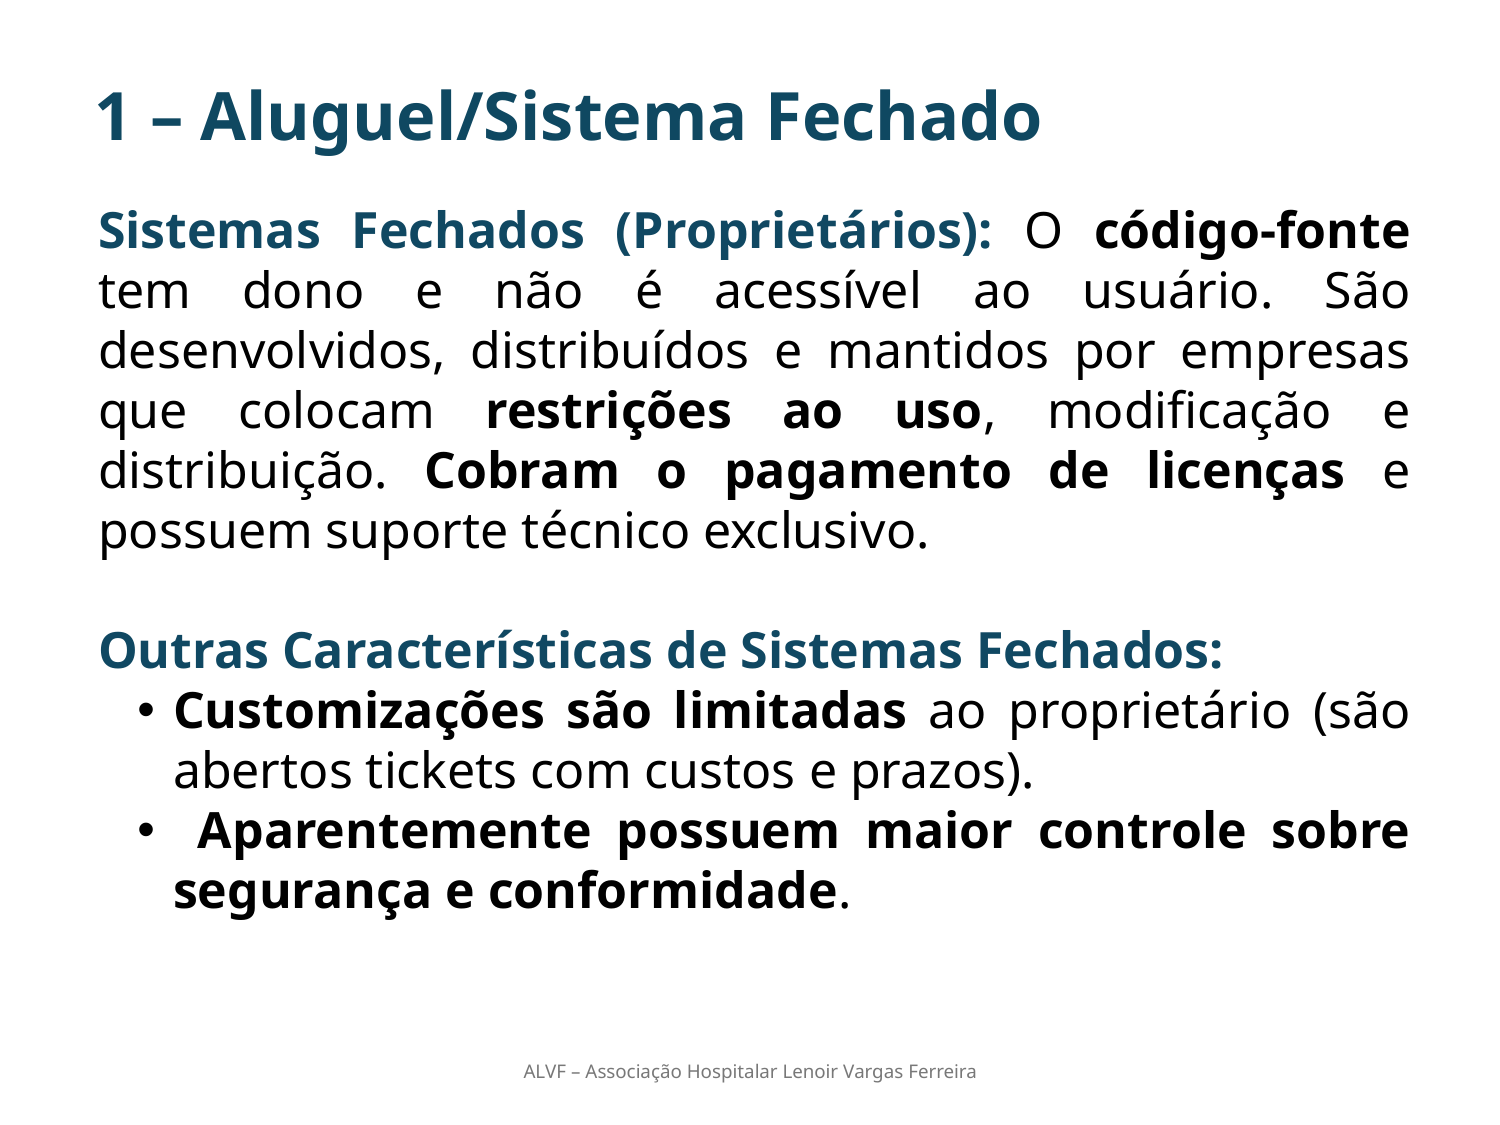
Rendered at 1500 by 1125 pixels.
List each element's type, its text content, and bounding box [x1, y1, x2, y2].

footer ALVF – Associação Hospitalar Lenoir Vargas Ferreira [496, 1042, 1004, 1103]
text_box 1 – Aluguel/Sistema Fechado [83, 68, 1491, 160]
text_box Sistemas Fechados (Proprietários): O código-fonte tem dono e não é acessível ao usuário. São desenvolvidos, distribuídos e mantidos por empresas que colocam restrições ao uso, modificação e distribuição. Cobram o pagamento de licenças e possuem suporte técnico exclusivo. Outras Características de Sistemas Fechados: Customizações são limitadas ao proprietário (são abertos tickets com custos e prazos). Aparentemente possuem maior controle sobre segurança e conformidade. [83, 191, 1426, 927]
